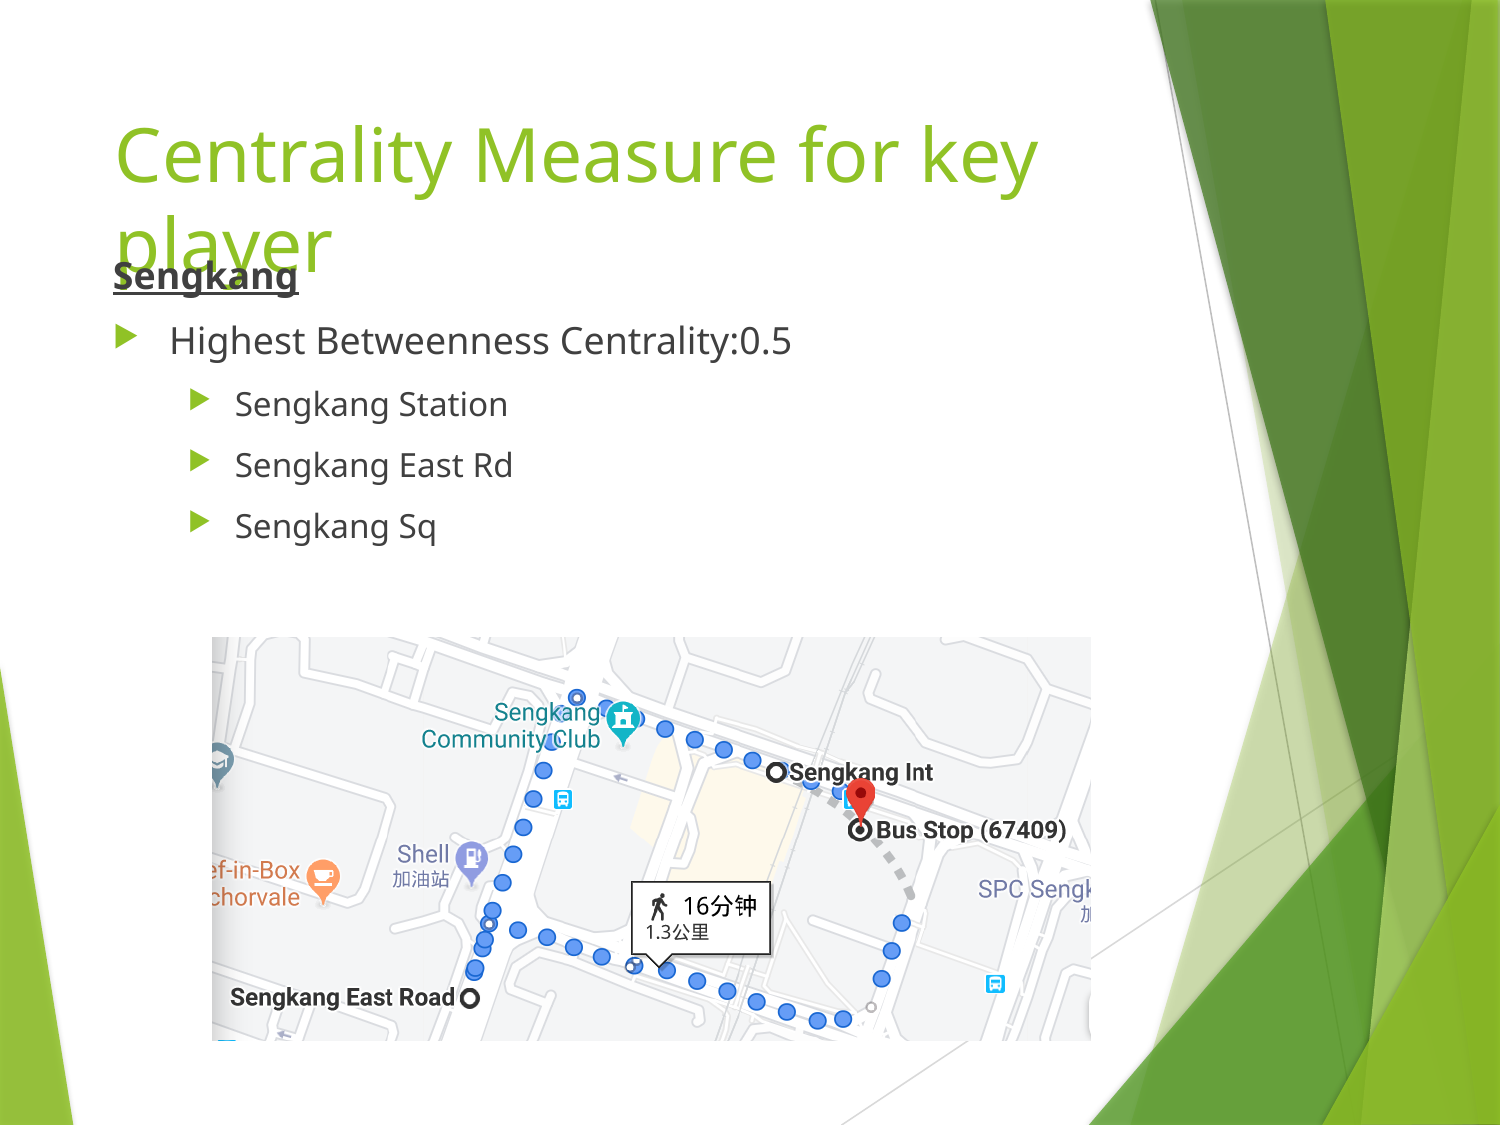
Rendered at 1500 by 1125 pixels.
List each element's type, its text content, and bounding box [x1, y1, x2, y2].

list Sengkang Highest Betweenness Centrality:0.5 Sengkang Station Sengkang East Rd Sengkang Sq [97, 244, 1140, 881]
picture [211, 636, 1092, 1042]
title Centrality Measure for key player [99, 99, 1288, 317]
